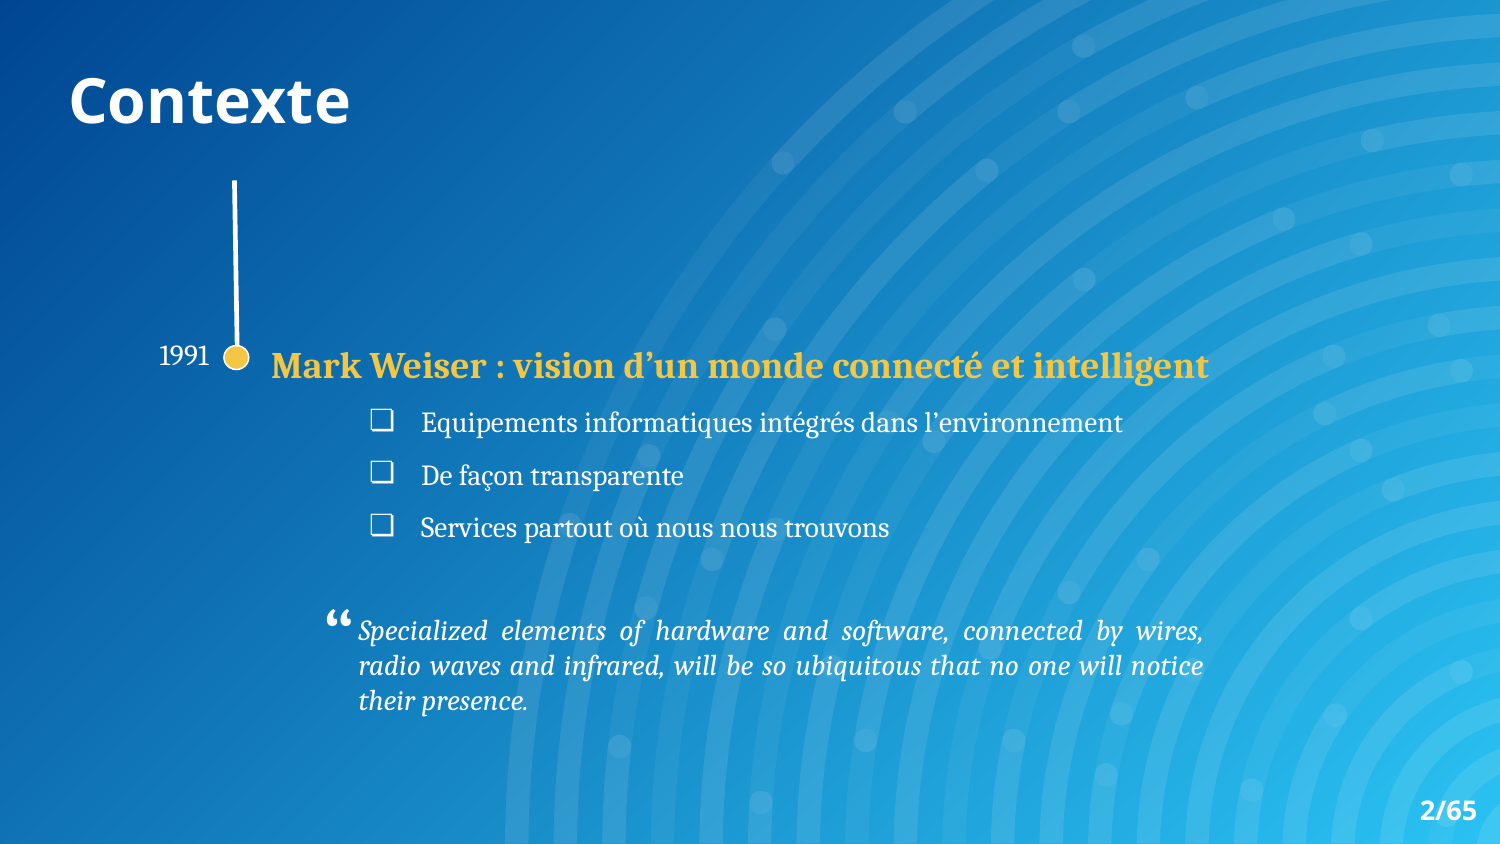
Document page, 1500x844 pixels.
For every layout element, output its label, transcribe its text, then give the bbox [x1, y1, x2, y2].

list “ [323, 581, 372, 639]
slide_number 2/65 [1403, 779, 1494, 844]
list 1991 [106, 336, 209, 377]
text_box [234, 180, 238, 361]
list Specialized elements of hardware and software, connected by wires, radio waves and infrared, will be so ubiquitous that no one will notice their presence. [358, 611, 1205, 732]
text_box [223, 346, 249, 370]
title Contexte [68, 72, 1288, 138]
list Mark Weiser : vision d’un monde connecté et intelligent Equipements informatiques intégrés dans l’environnement De façon transparente Services partout où nous nous trouvons [271, 318, 1331, 547]
